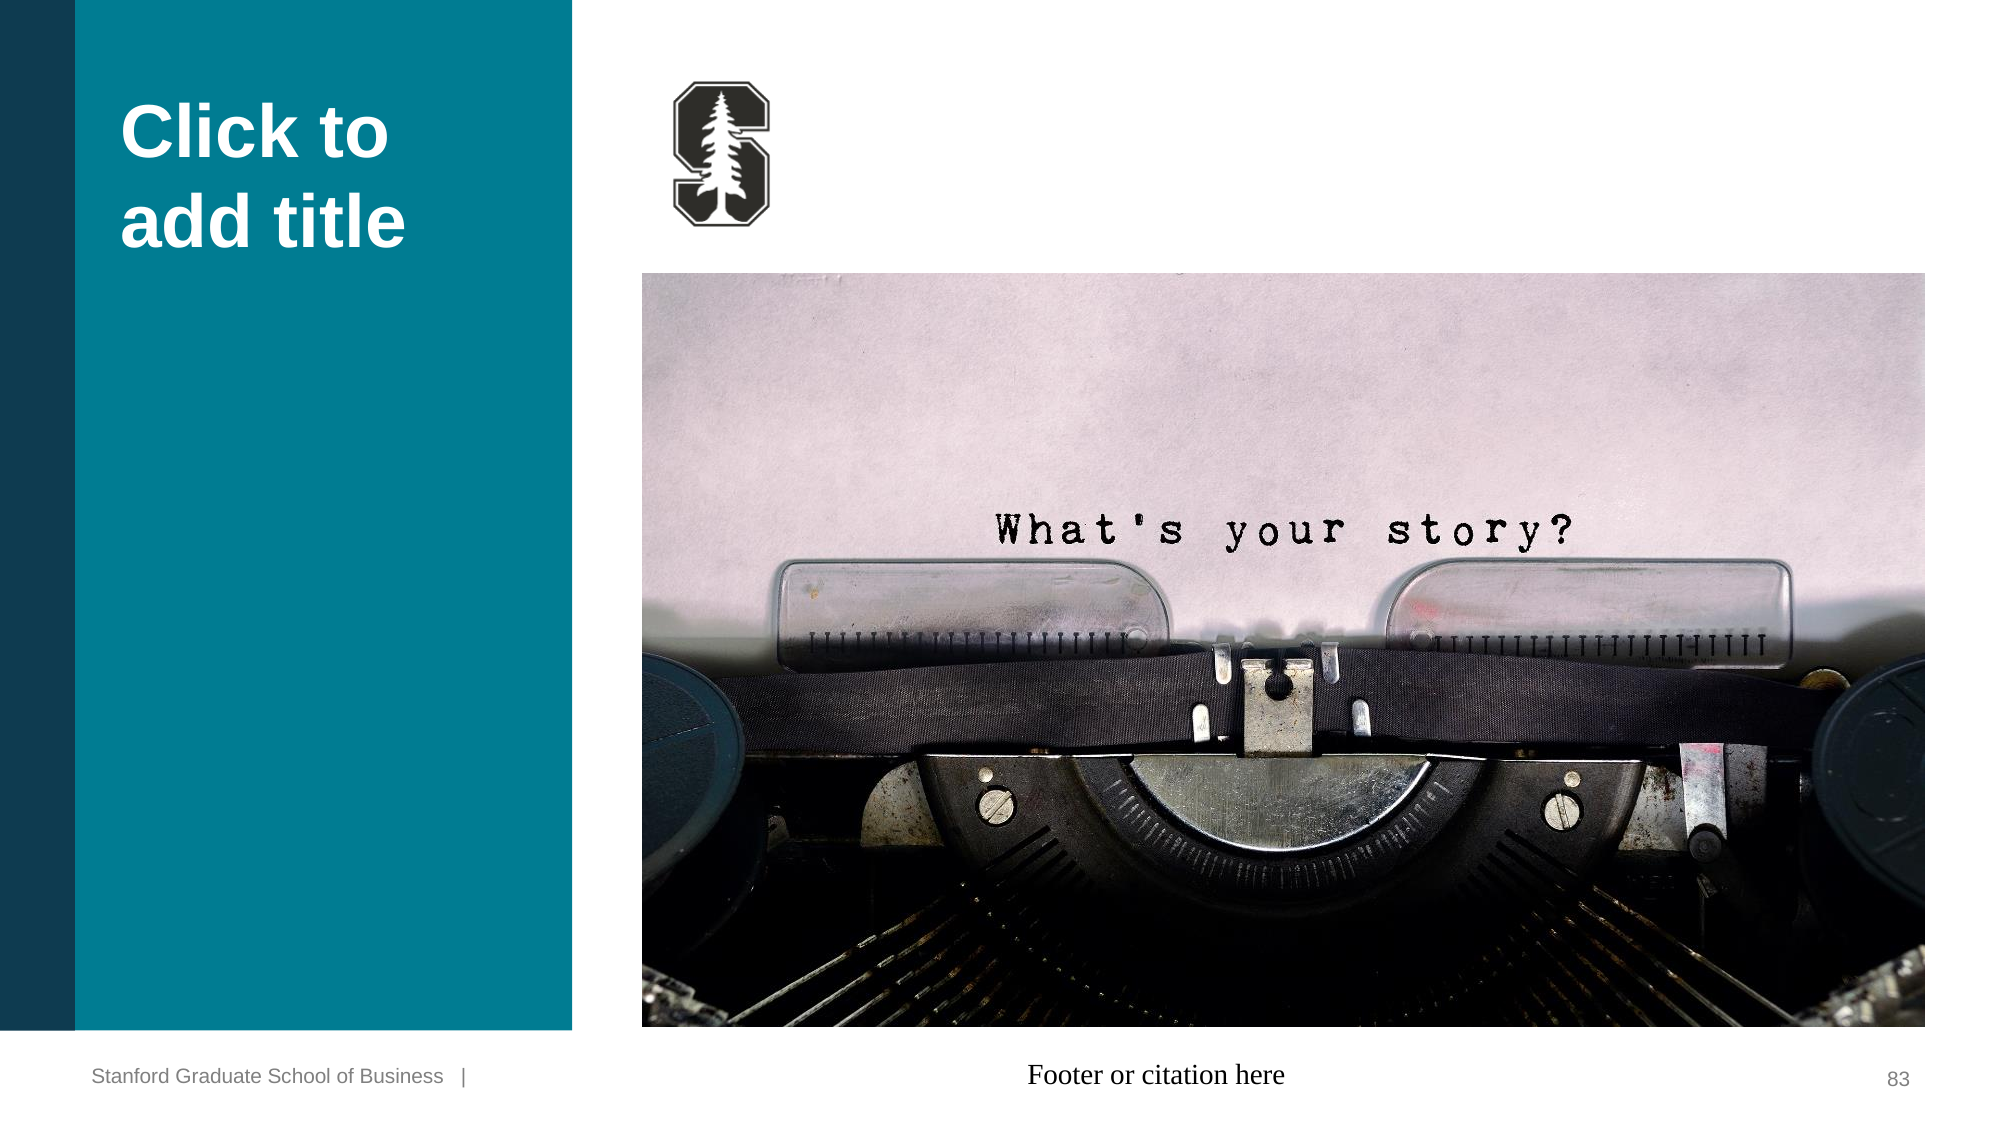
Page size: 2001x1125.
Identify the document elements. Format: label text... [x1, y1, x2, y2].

picture [642, 74, 801, 235]
slide_number 83 [1866, 1054, 1925, 1098]
title Click to add title [75, 0, 573, 1031]
footer Footer or citation here [468, 1054, 1844, 1098]
picture [642, 273, 1925, 1027]
